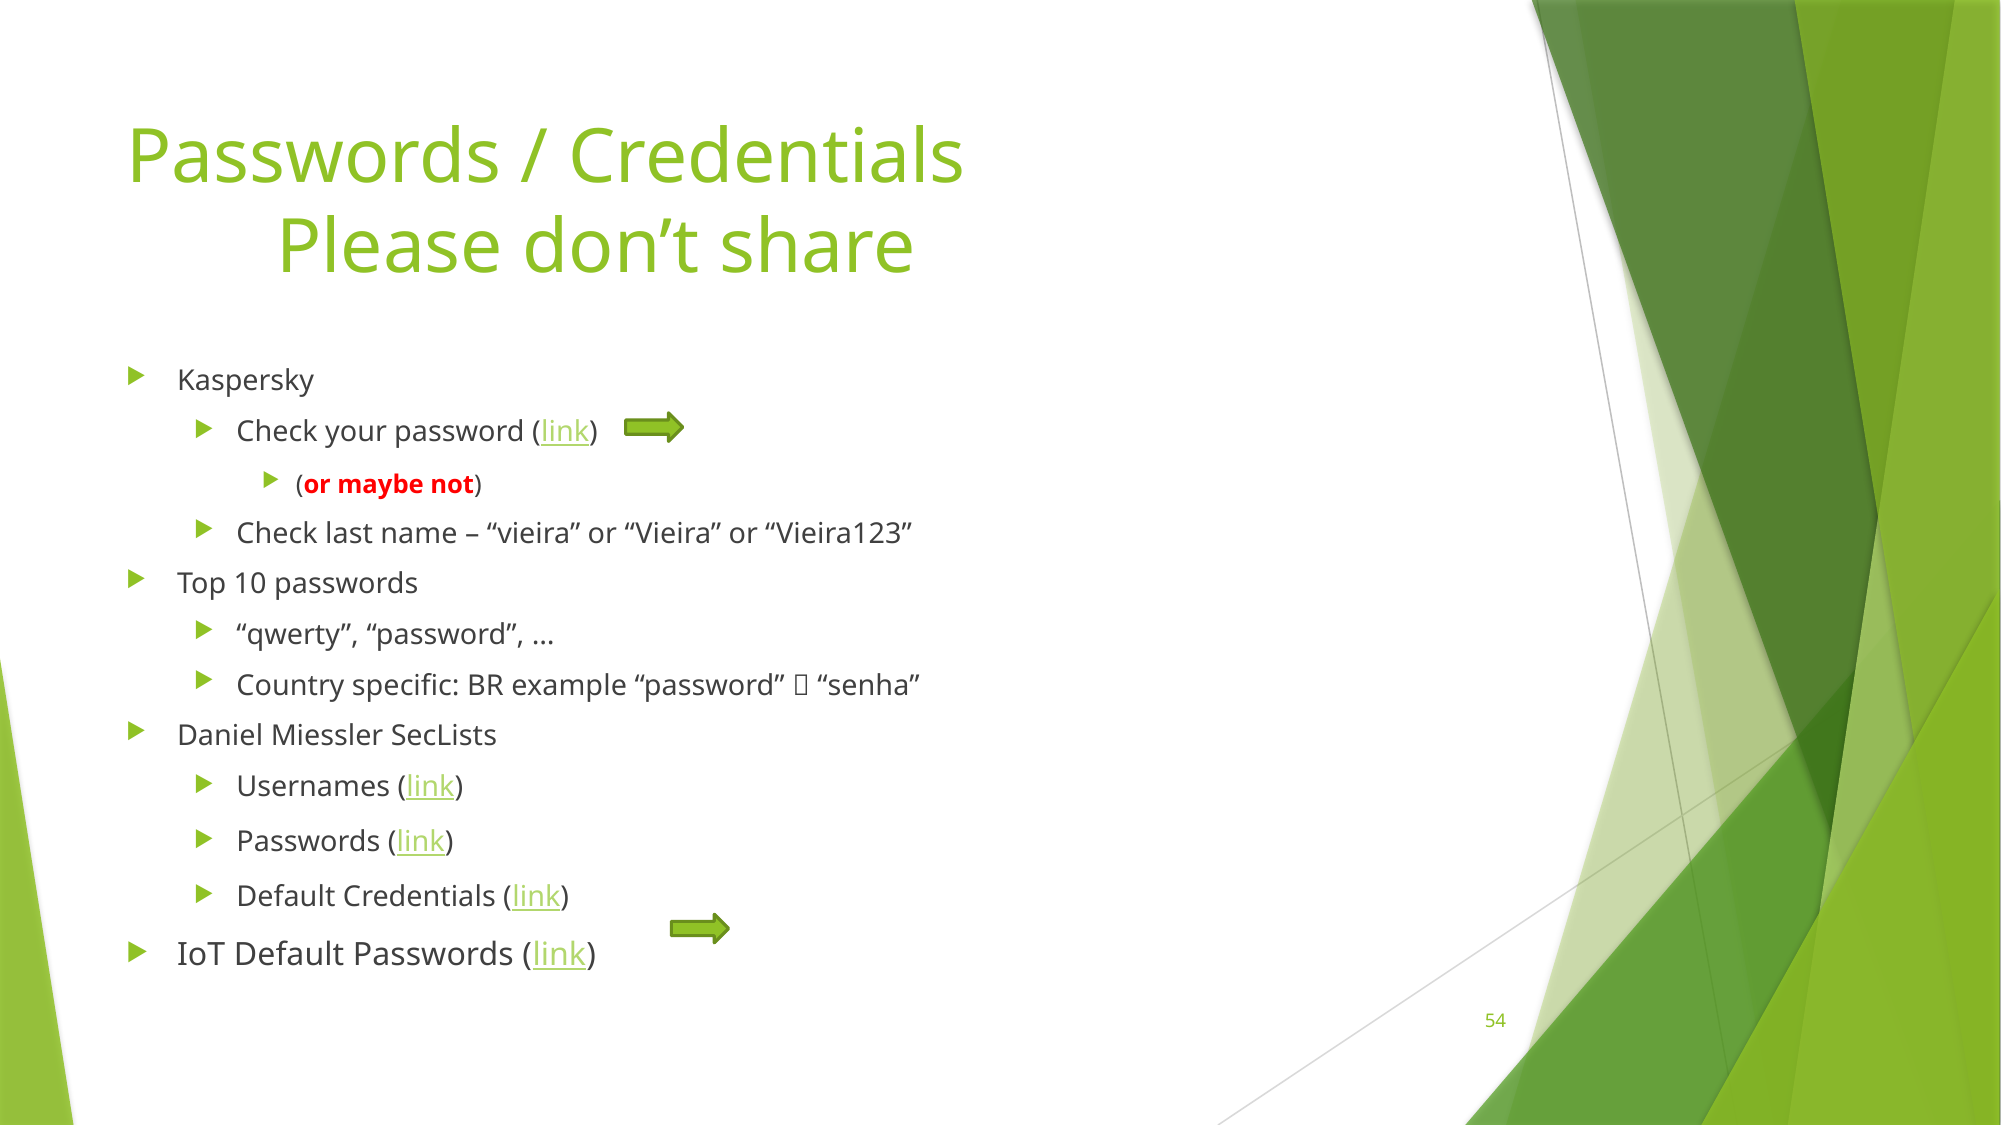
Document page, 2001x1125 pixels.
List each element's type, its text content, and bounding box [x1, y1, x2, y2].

list Kaspersky Check your password (link) (or maybe not) Check last name – “vieira” or “Vieira” or “Vieira123” Top 10 passwords “qwerty”, “password”, … Country specific: BR example “password”  “senha” Daniel Miessler SecLists Usernames (link) Passwords (link) Default Credentials (link) IoT Default Passwords (link) [111, 354, 1522, 992]
text_box [624, 411, 684, 443]
text_box [669, 912, 730, 945]
title Passwords / Credentials Please don’t share [111, 99, 1522, 317]
slide_number 54 [1409, 991, 1522, 1051]
